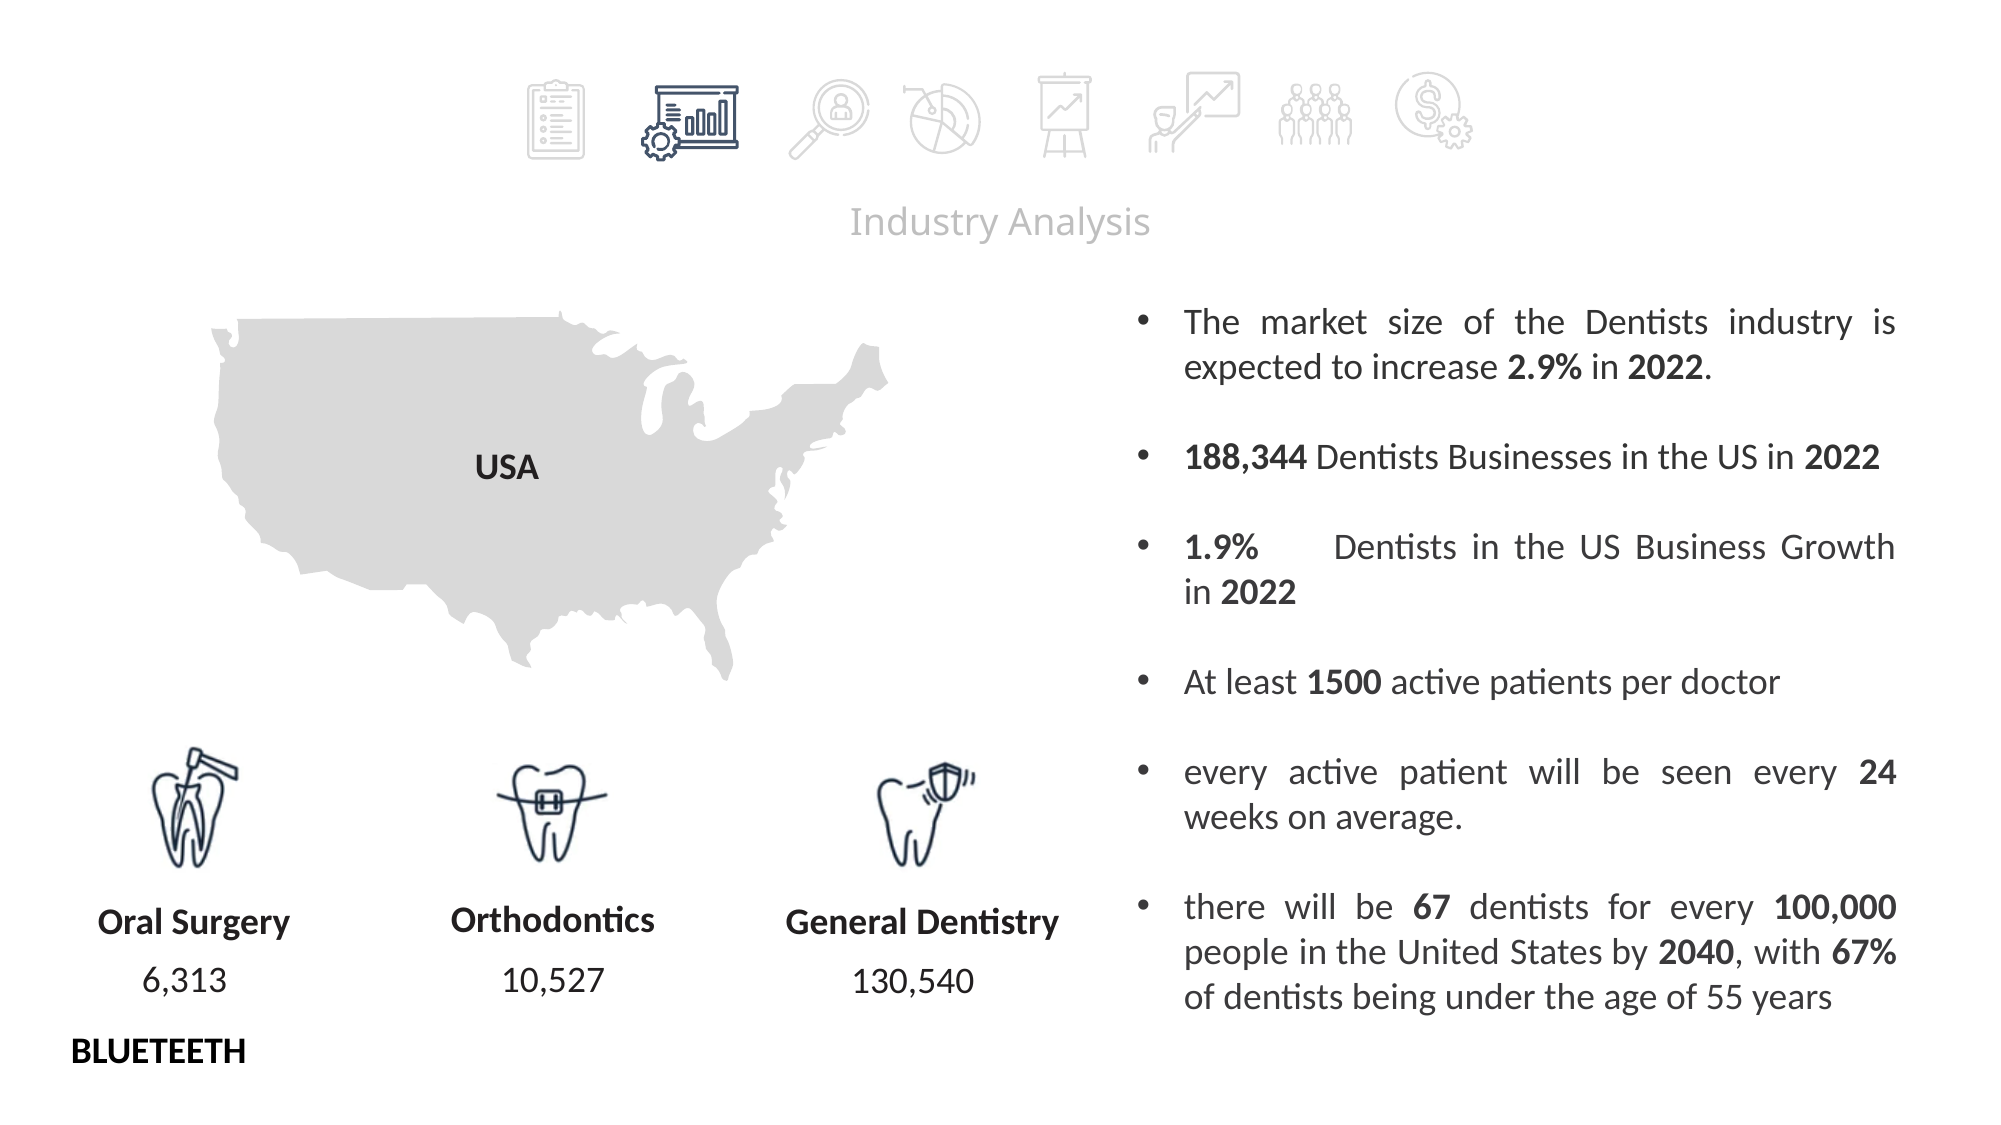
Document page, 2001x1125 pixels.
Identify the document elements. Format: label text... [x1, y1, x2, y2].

picture [872, 757, 981, 873]
text_box Oral Surgery [83, 889, 306, 950]
picture [138, 738, 244, 873]
text_box BLUETEETH [55, 1018, 262, 1078]
text_box General Dentistry [770, 889, 1075, 949]
text_box USA [460, 435, 555, 495]
text_box 130,540 [836, 948, 990, 1009]
text_box Orthodontics [436, 888, 671, 948]
text_box 10,527 [486, 948, 620, 1008]
text_box Industry Analysis [835, 190, 1167, 251]
picture [490, 763, 616, 866]
text_box The market size of the Dentists industry is expected to increase 2.9% in 2022. 188,344 Dentists Businesses in the US in 2022 1.9% Dentists in the US Business Growth in 2022 At least 1500 active patients per doctor every active patient will be seen every 24 weeks on average. there will be 67 dentists for every 100,000 people in the United States by 2040, with 67% of dentists being under the age of 55 years [1122, 289, 1912, 1125]
text_box [211, 310, 889, 681]
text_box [526, 71, 1474, 162]
text_box 6,313 [127, 948, 244, 1008]
